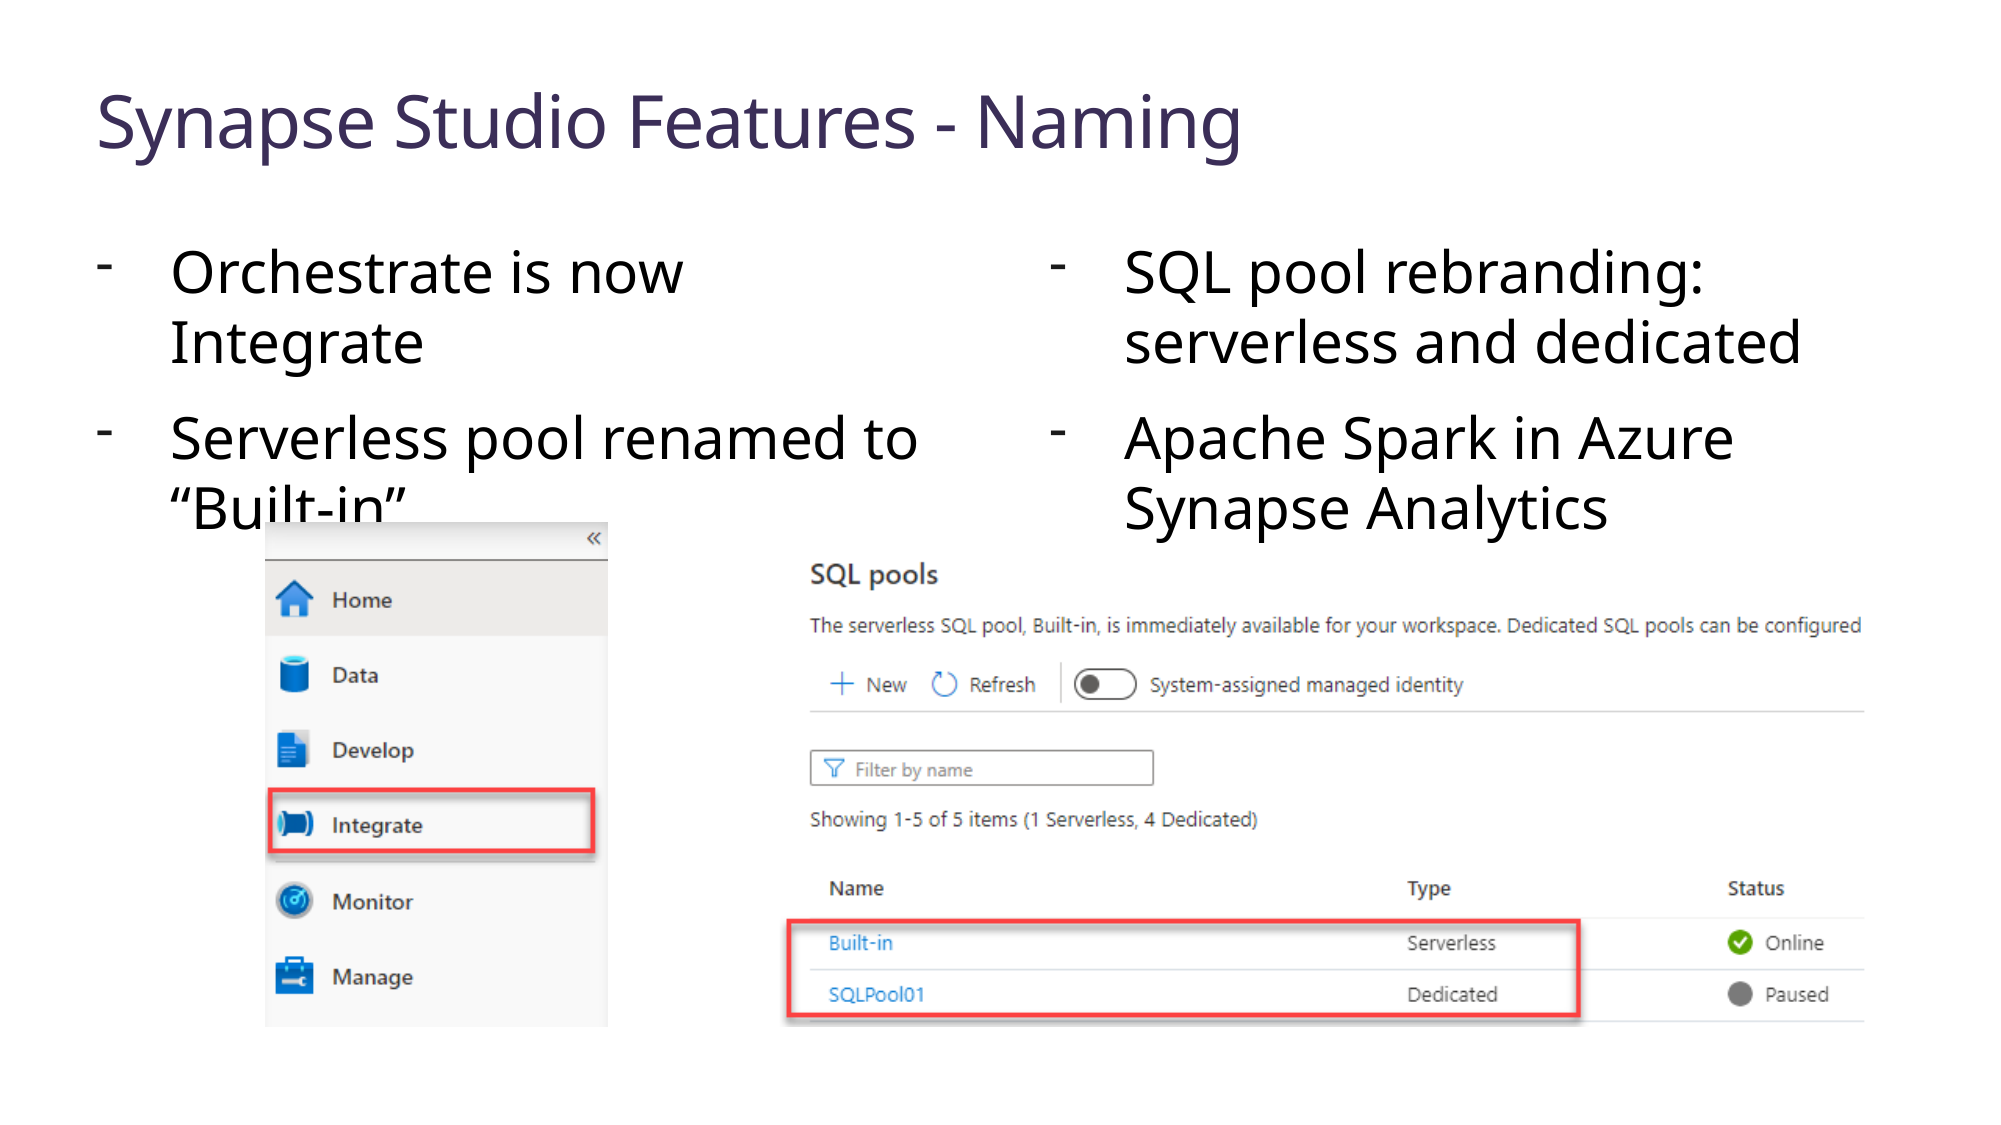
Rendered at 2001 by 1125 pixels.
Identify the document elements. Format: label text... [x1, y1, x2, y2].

picture [264, 521, 608, 1027]
title Synapse Studio Features - Naming [96, 75, 1904, 166]
picture [779, 553, 1865, 1027]
list SQL pool rebranding: serverless and dedicated Apache Spark in Azure Synapse Analytics [1049, 235, 1905, 544]
list Orchestrate is now Integrate Serverless pool renamed to “Built-in” [95, 235, 951, 473]
